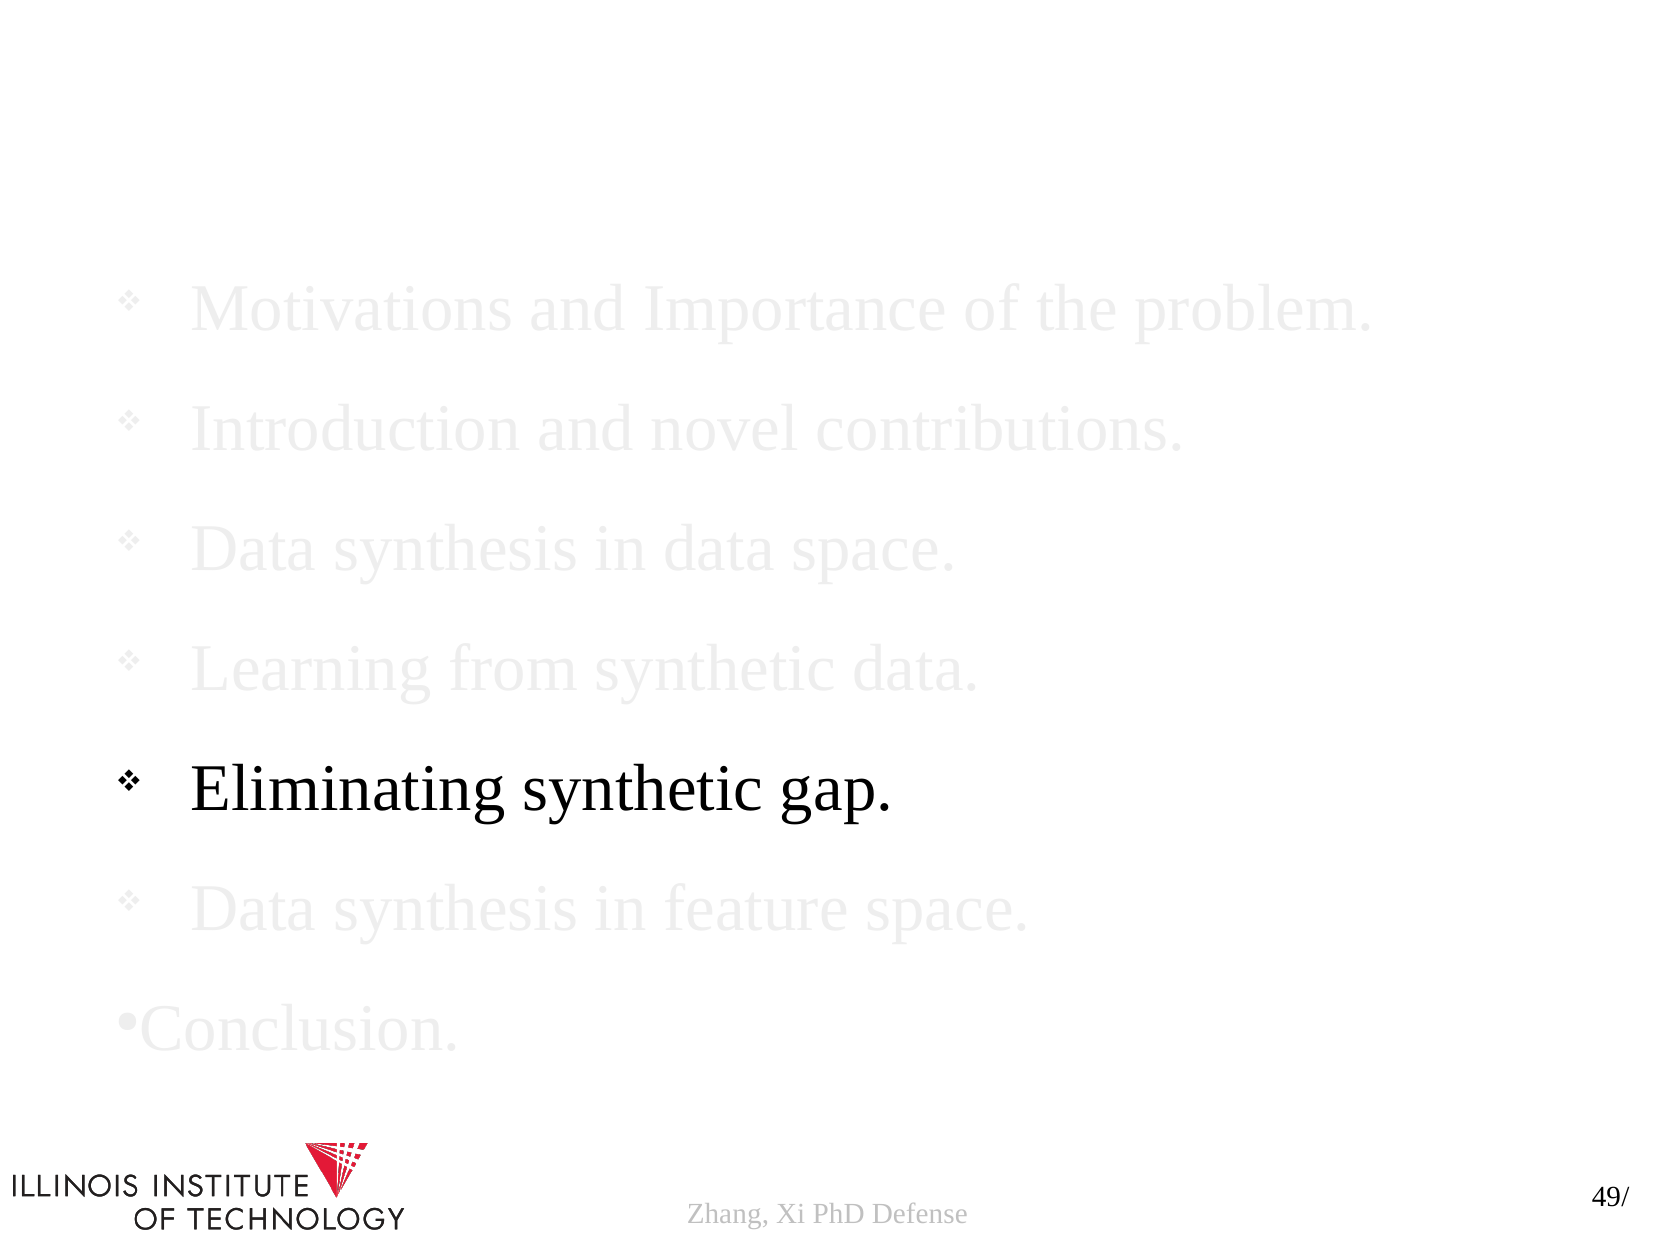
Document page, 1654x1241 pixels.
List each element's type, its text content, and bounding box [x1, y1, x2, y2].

slide_number 49/ [1193, 1176, 1630, 1241]
footer Zhang, Xi PhD Defense [565, 1194, 1090, 1241]
text_box Motivations and Importance of the problem. Introduction and novel contributions. Data synthesis in data space. Learning from synthetic data. Eliminating synthetic gap. Data synthesis in feature space. Conclusion. [100, 216, 1391, 1072]
picture [13, 1142, 405, 1230]
